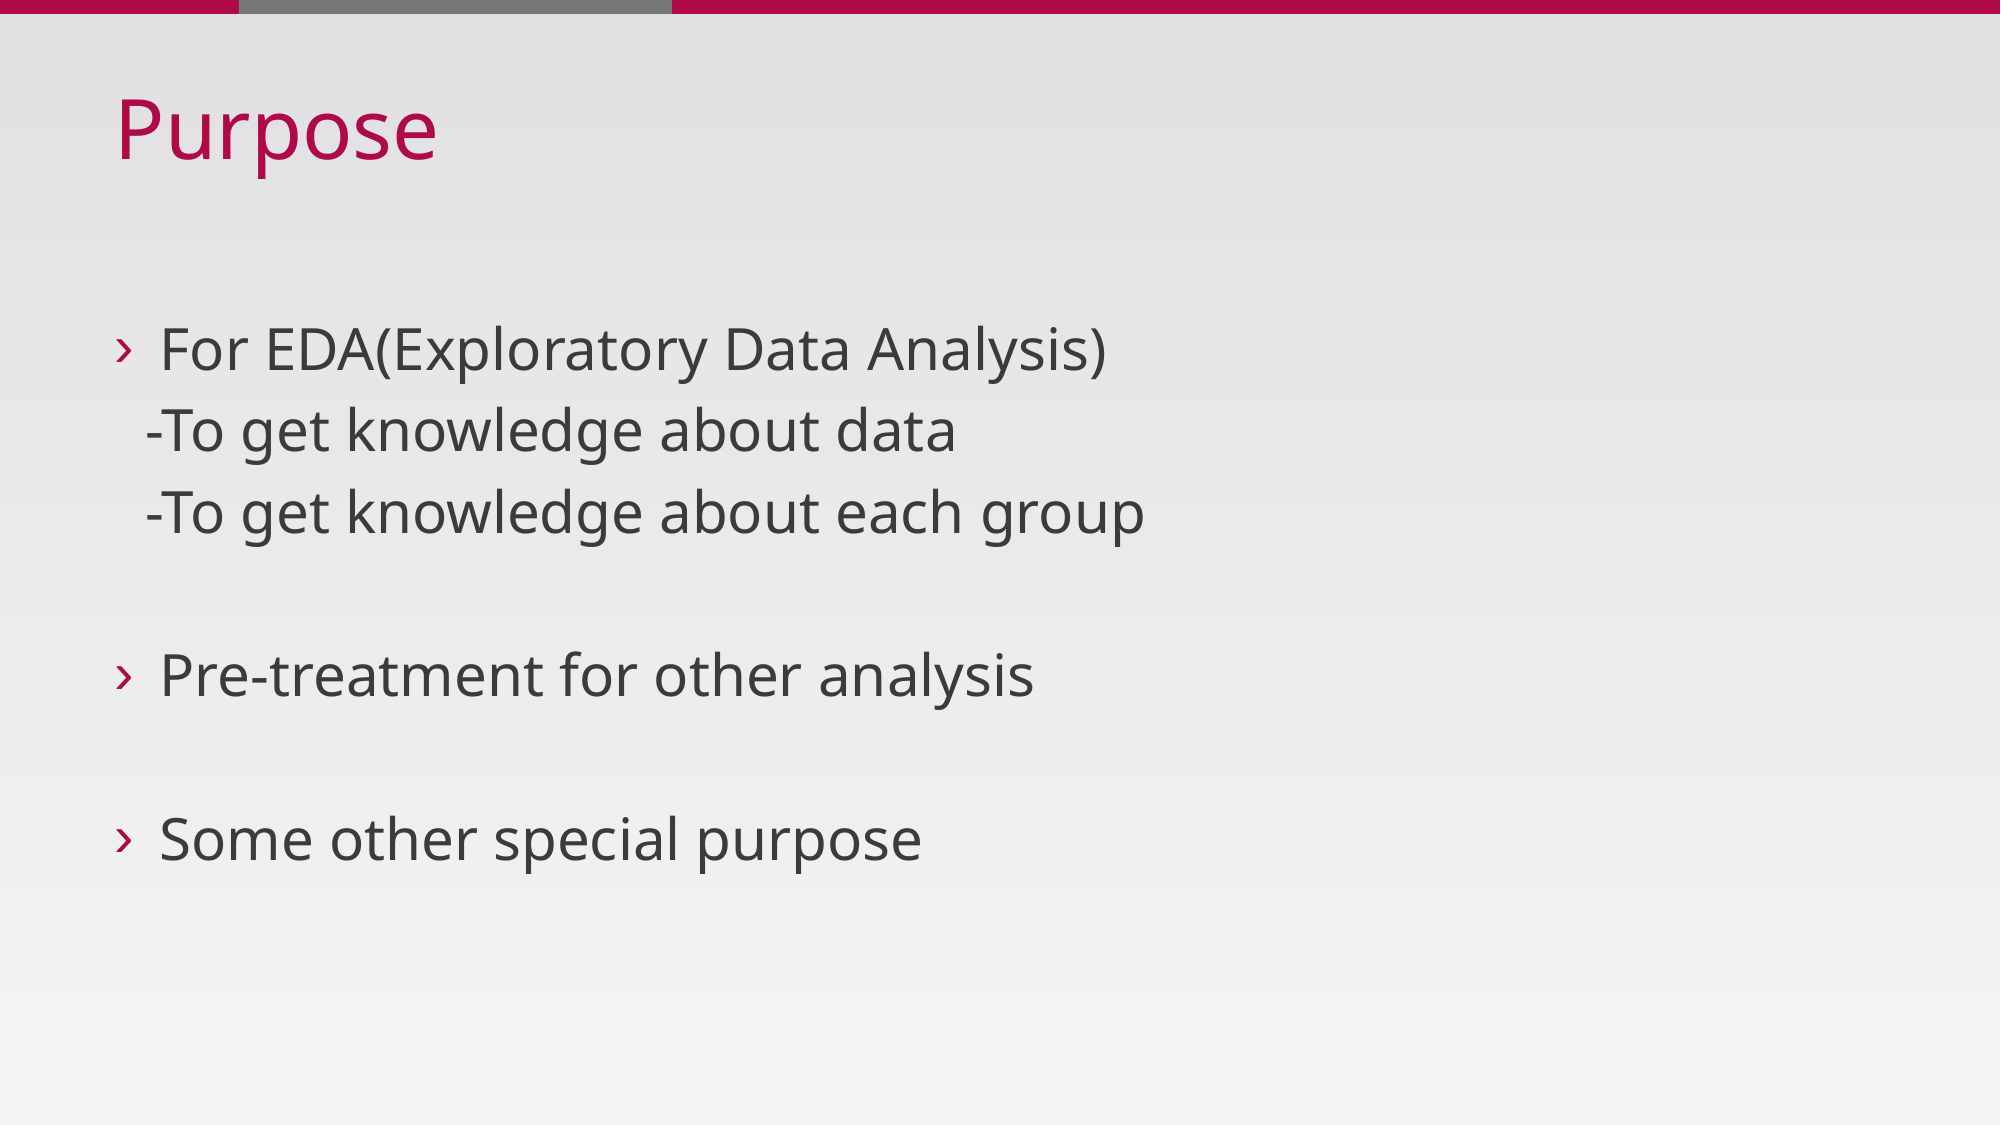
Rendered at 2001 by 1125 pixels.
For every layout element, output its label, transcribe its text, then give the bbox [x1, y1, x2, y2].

list For EDA(Exploratory Data Analysis) -To get knowledge about data -To get knowledge about each group Pre-treatment for other analysis Some other special purpose [99, 222, 1900, 1005]
title Purpose [99, 50, 1900, 202]
